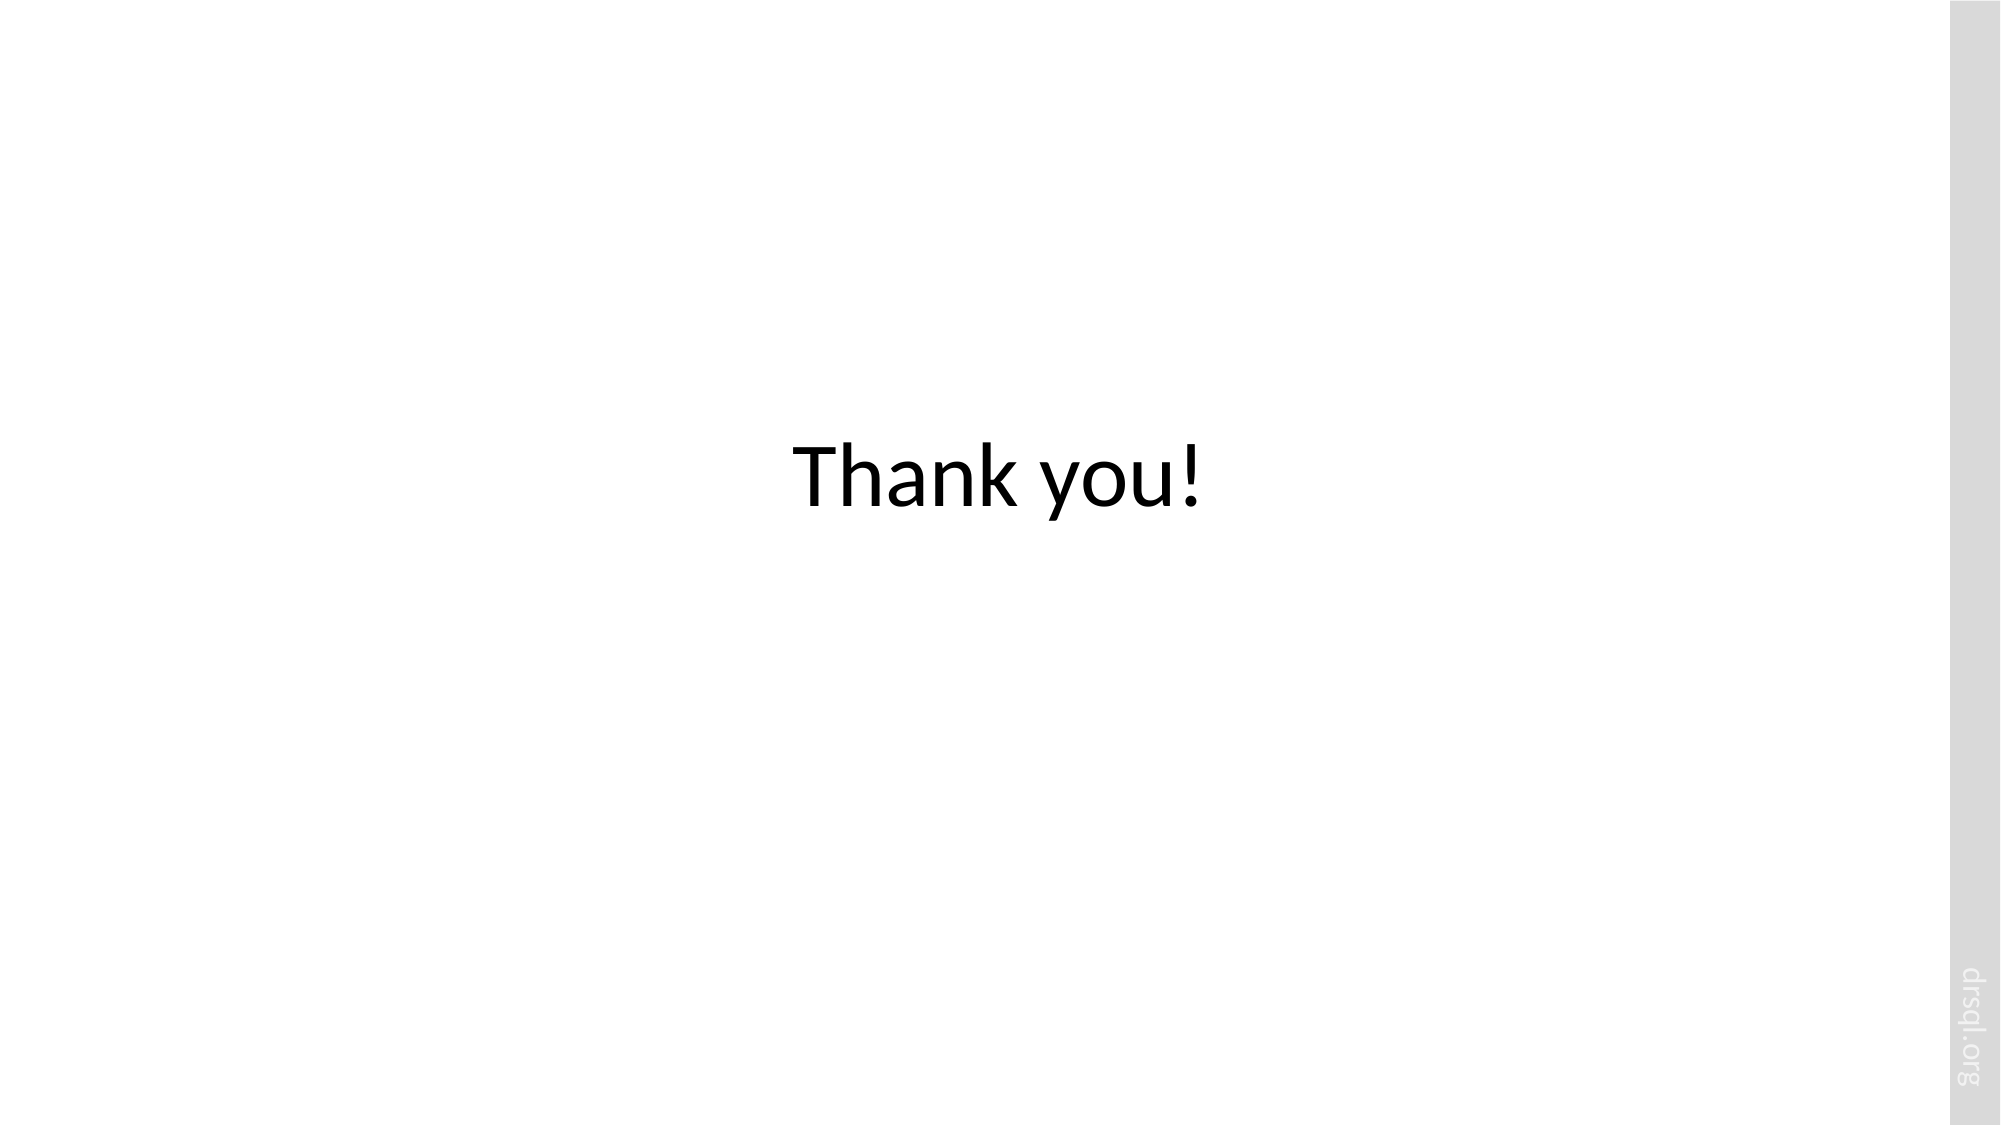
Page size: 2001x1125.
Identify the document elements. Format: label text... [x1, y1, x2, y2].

title Thank you! [150, 349, 1850, 591]
